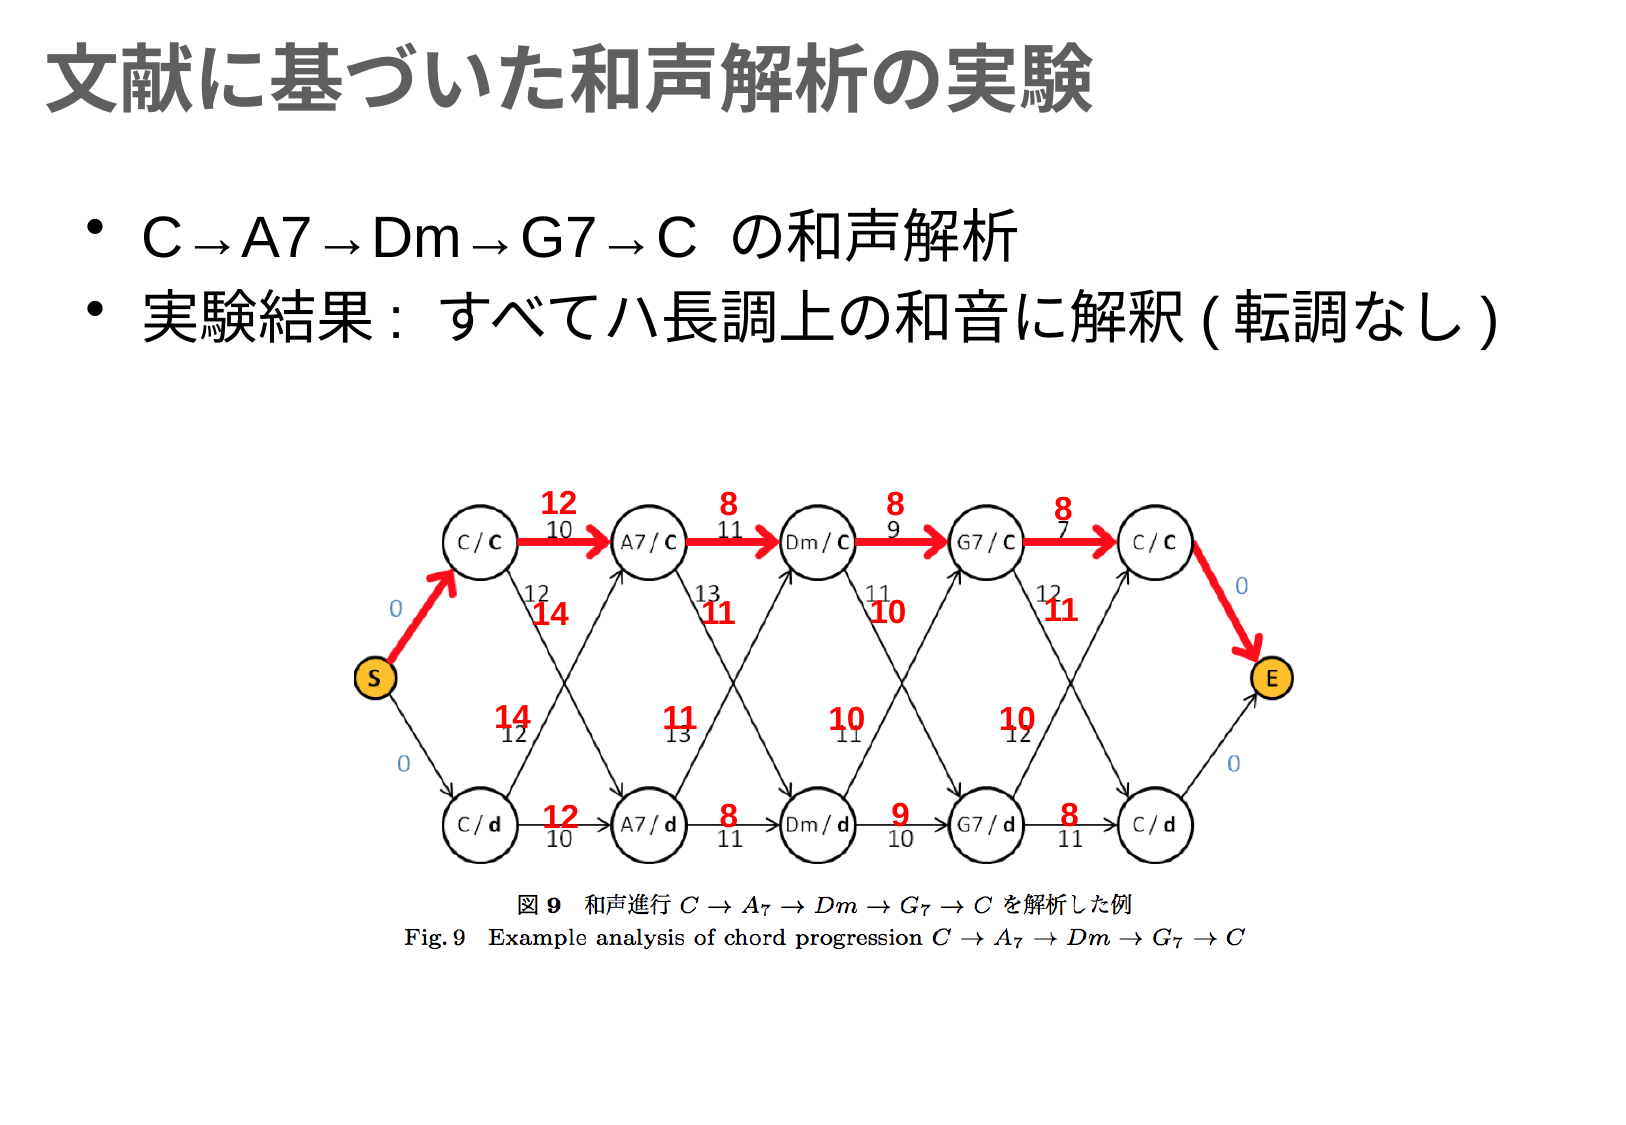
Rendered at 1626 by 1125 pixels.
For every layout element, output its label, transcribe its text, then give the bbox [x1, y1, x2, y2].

title 文献に基づいた和声解析の実験 [44, 31, 1534, 96]
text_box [291, 457, 1360, 970]
list C→A7→Dm→G7→C の和声解析 実験結果: すべてハ長調上の和音に解釈(転調なし) [70, 191, 1534, 1083]
